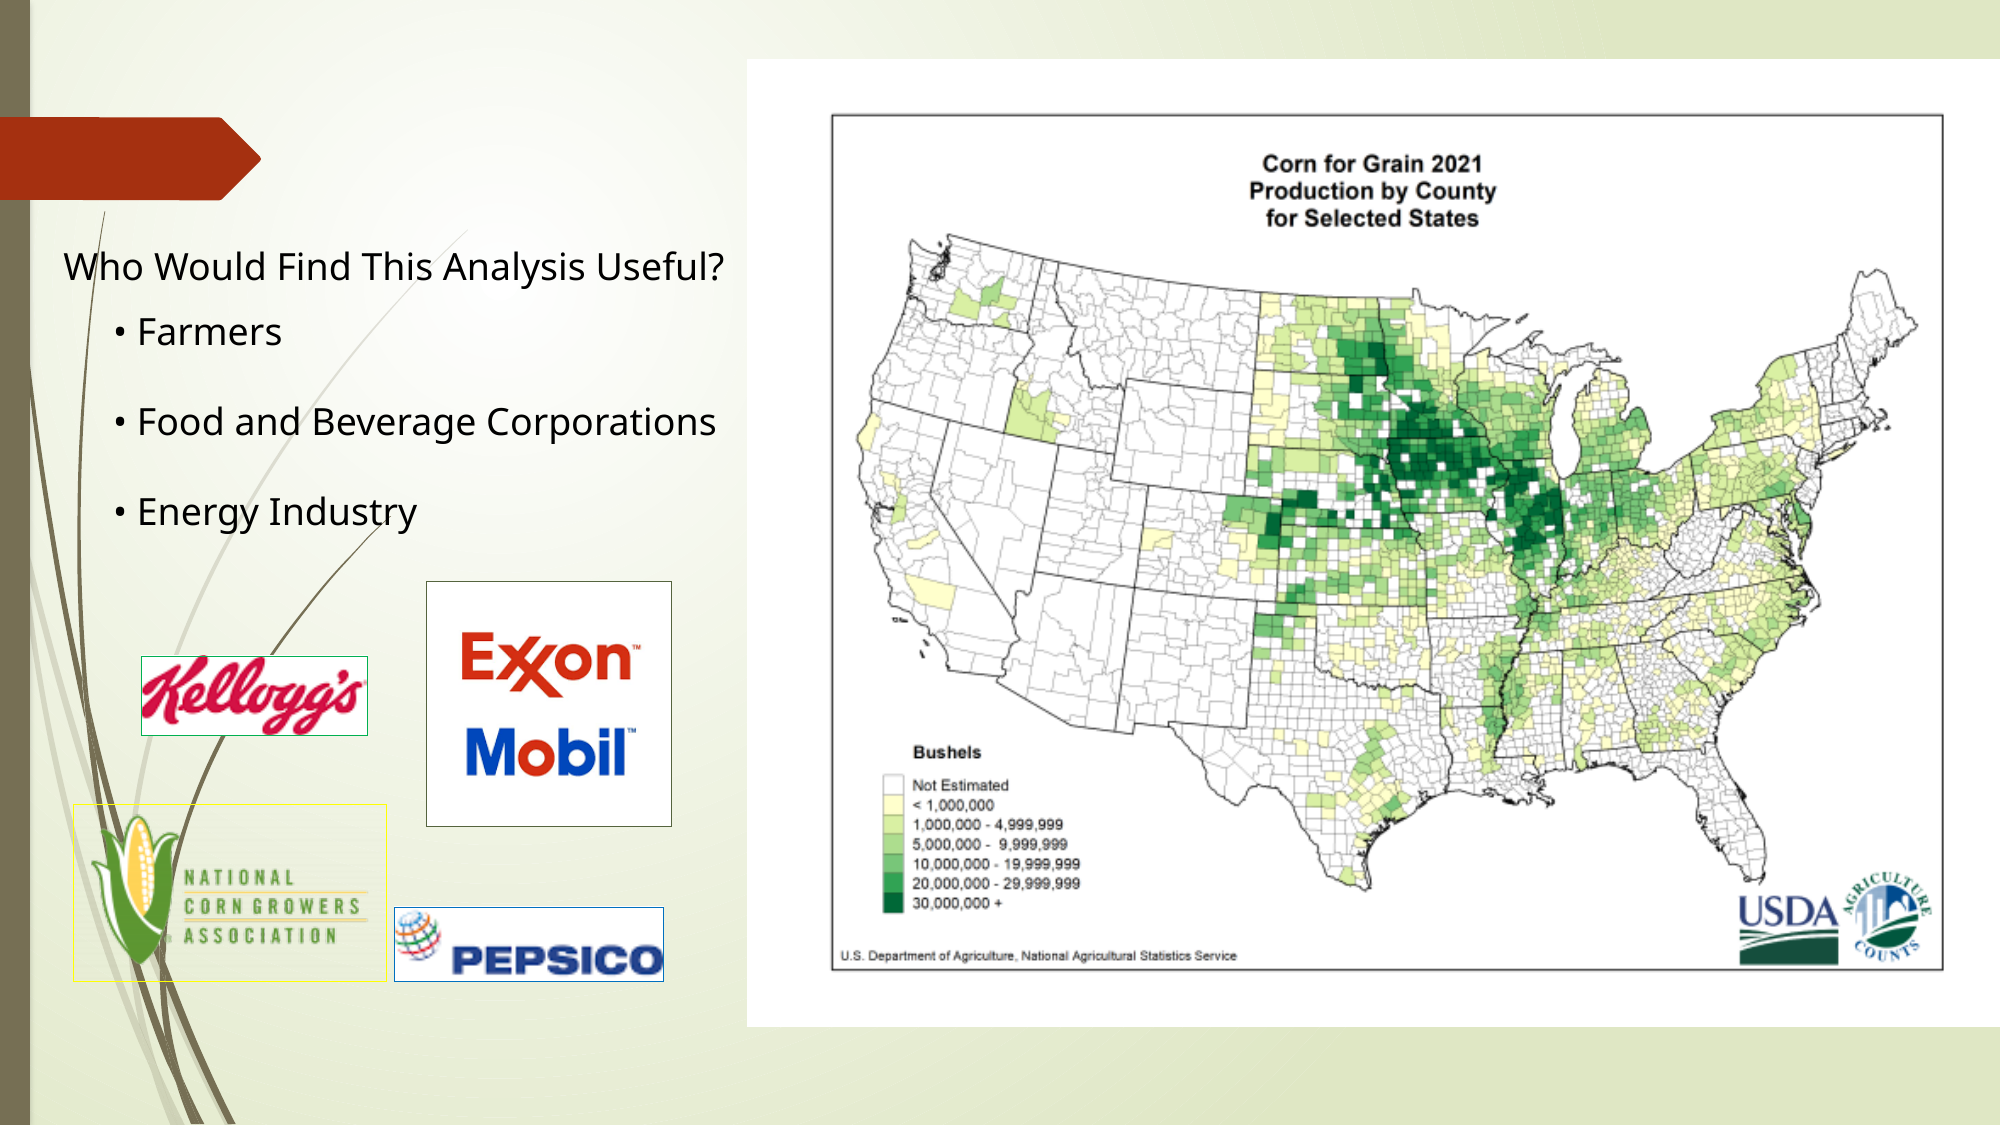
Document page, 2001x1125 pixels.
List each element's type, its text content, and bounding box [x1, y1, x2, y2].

picture [747, 58, 2000, 1027]
picture [140, 655, 368, 737]
picture [426, 581, 672, 827]
picture [394, 906, 664, 982]
text_box Who Would Find This Analysis Useful? [48, 235, 741, 296]
text_box • Farmers • Food and Beverage Corporations • Energy Industry [98, 300, 733, 541]
picture [73, 804, 387, 982]
